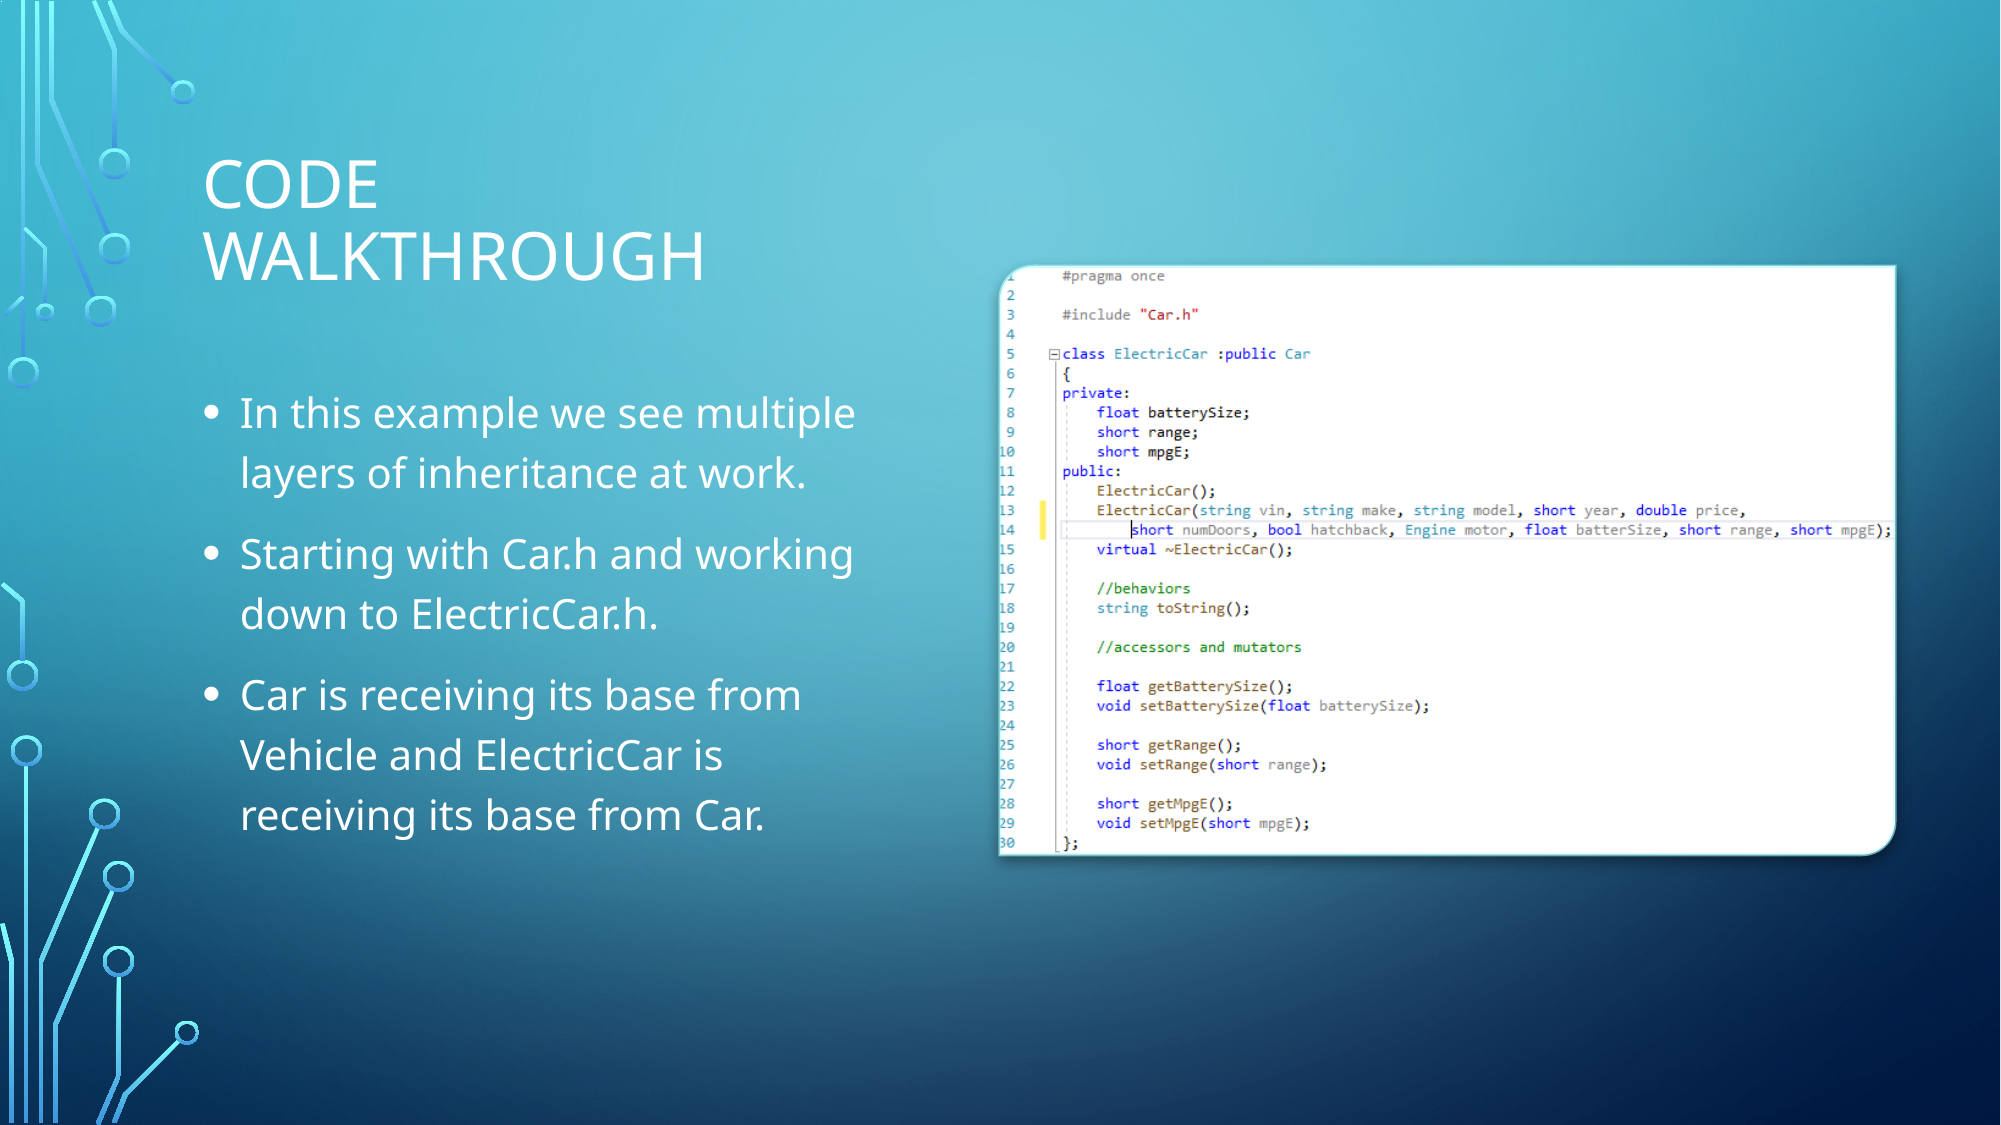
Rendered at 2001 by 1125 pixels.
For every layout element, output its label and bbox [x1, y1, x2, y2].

text_box [0, 0, 201, 1125]
picture [201, 0, 2000, 1125]
